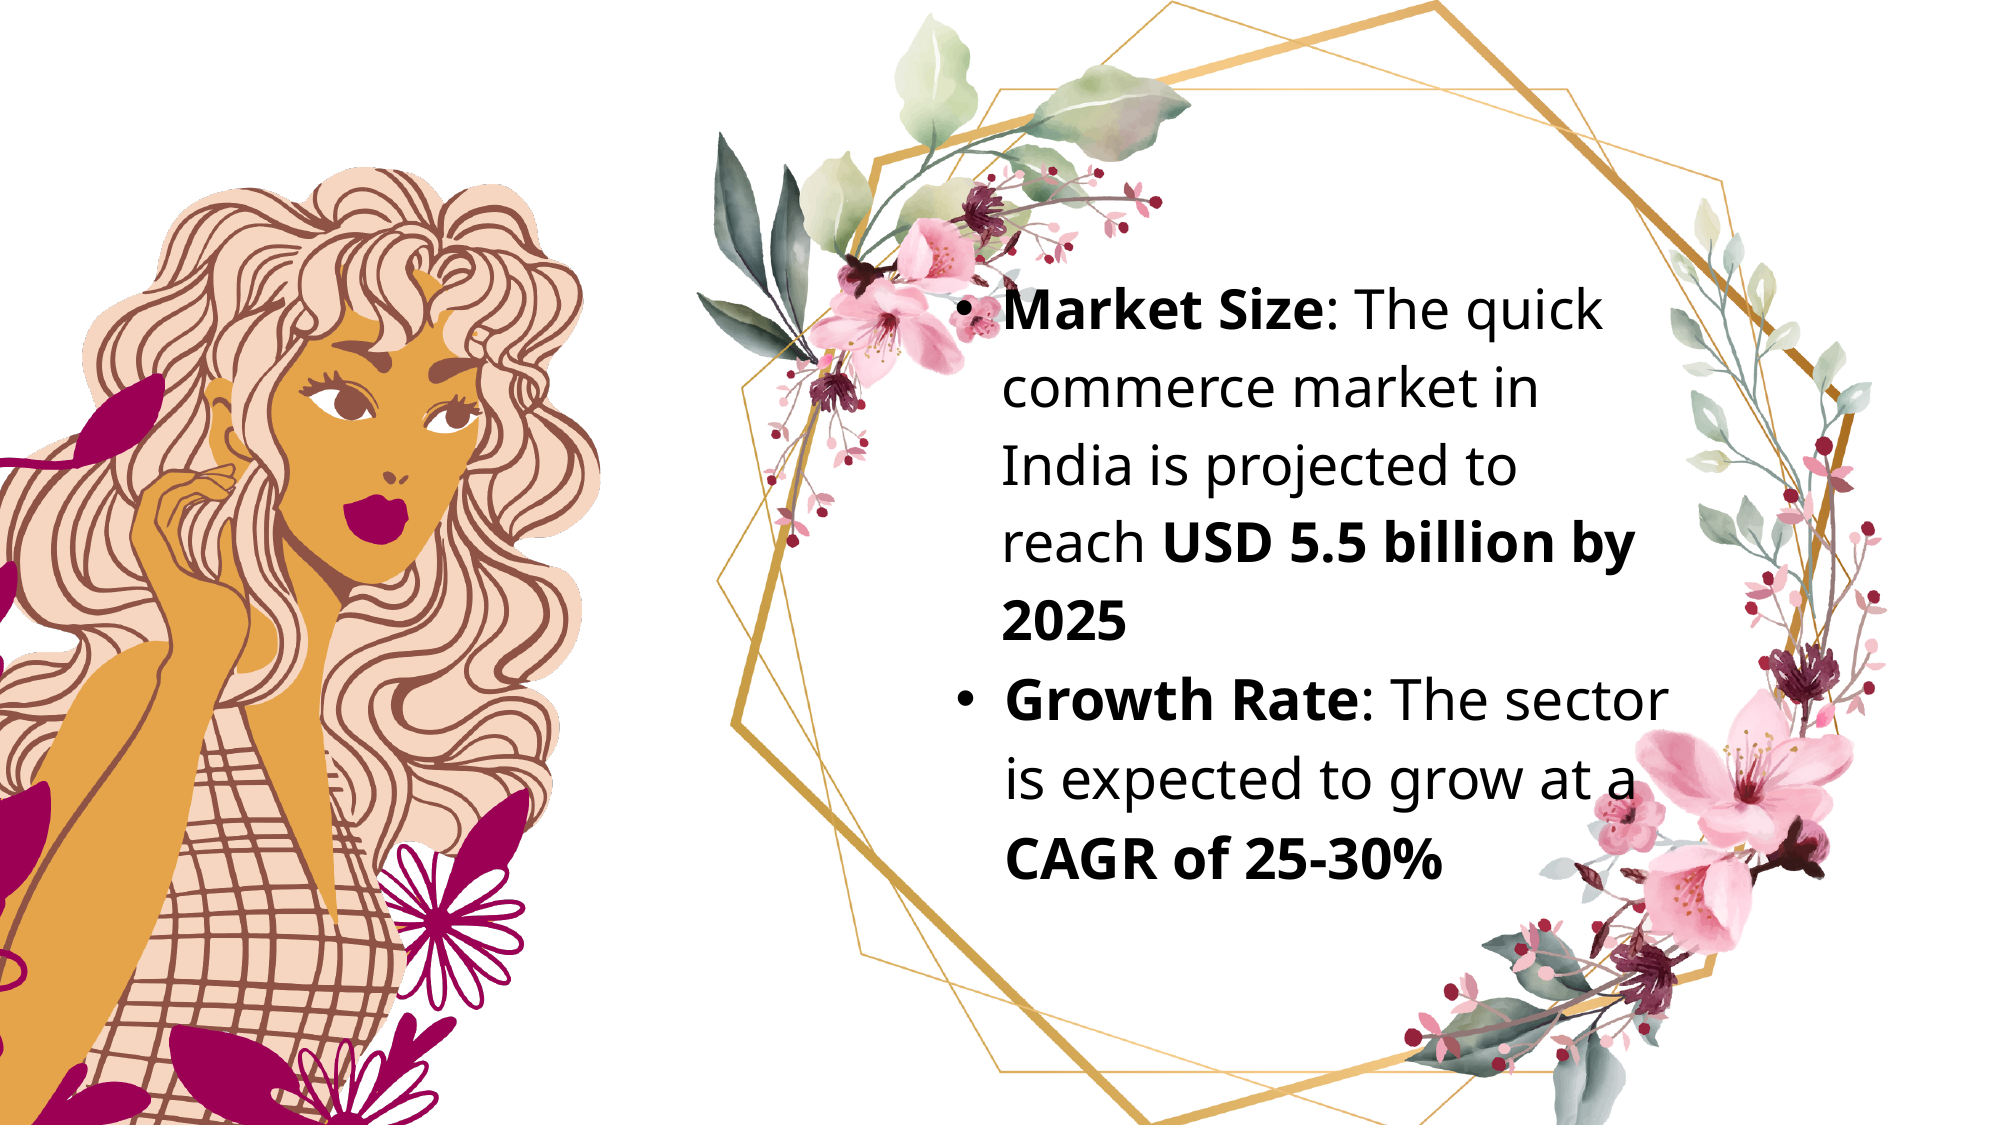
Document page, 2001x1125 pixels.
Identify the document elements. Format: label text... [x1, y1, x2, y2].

text_box Market Size: The quick commerce market in India is projected to reach USD 5.5 billion by 2025 Growth Rate: The sector is expected to grow at a CAGR of 25-30% [907, 262, 1680, 954]
text_box [0, 165, 601, 1125]
text_box [696, 0, 1888, 1125]
